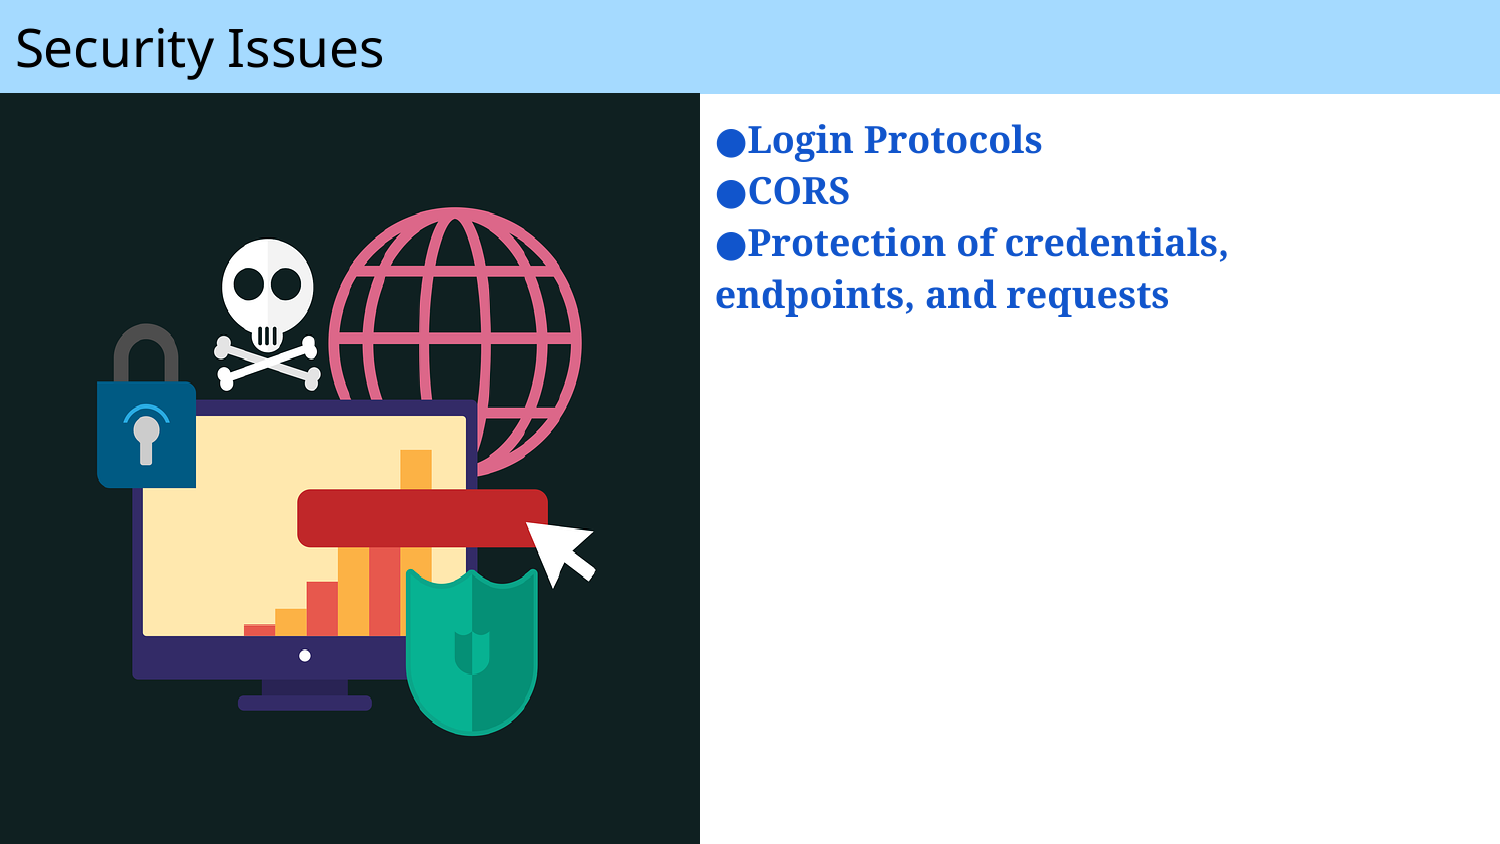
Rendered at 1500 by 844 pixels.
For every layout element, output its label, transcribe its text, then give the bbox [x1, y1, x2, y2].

picture [0, 93, 700, 844]
title Security Issues [0, 0, 1500, 94]
text_box ●Login Protocols ●CORS ●Protection of credentials, endpoints, and requests [701, 93, 1351, 331]
